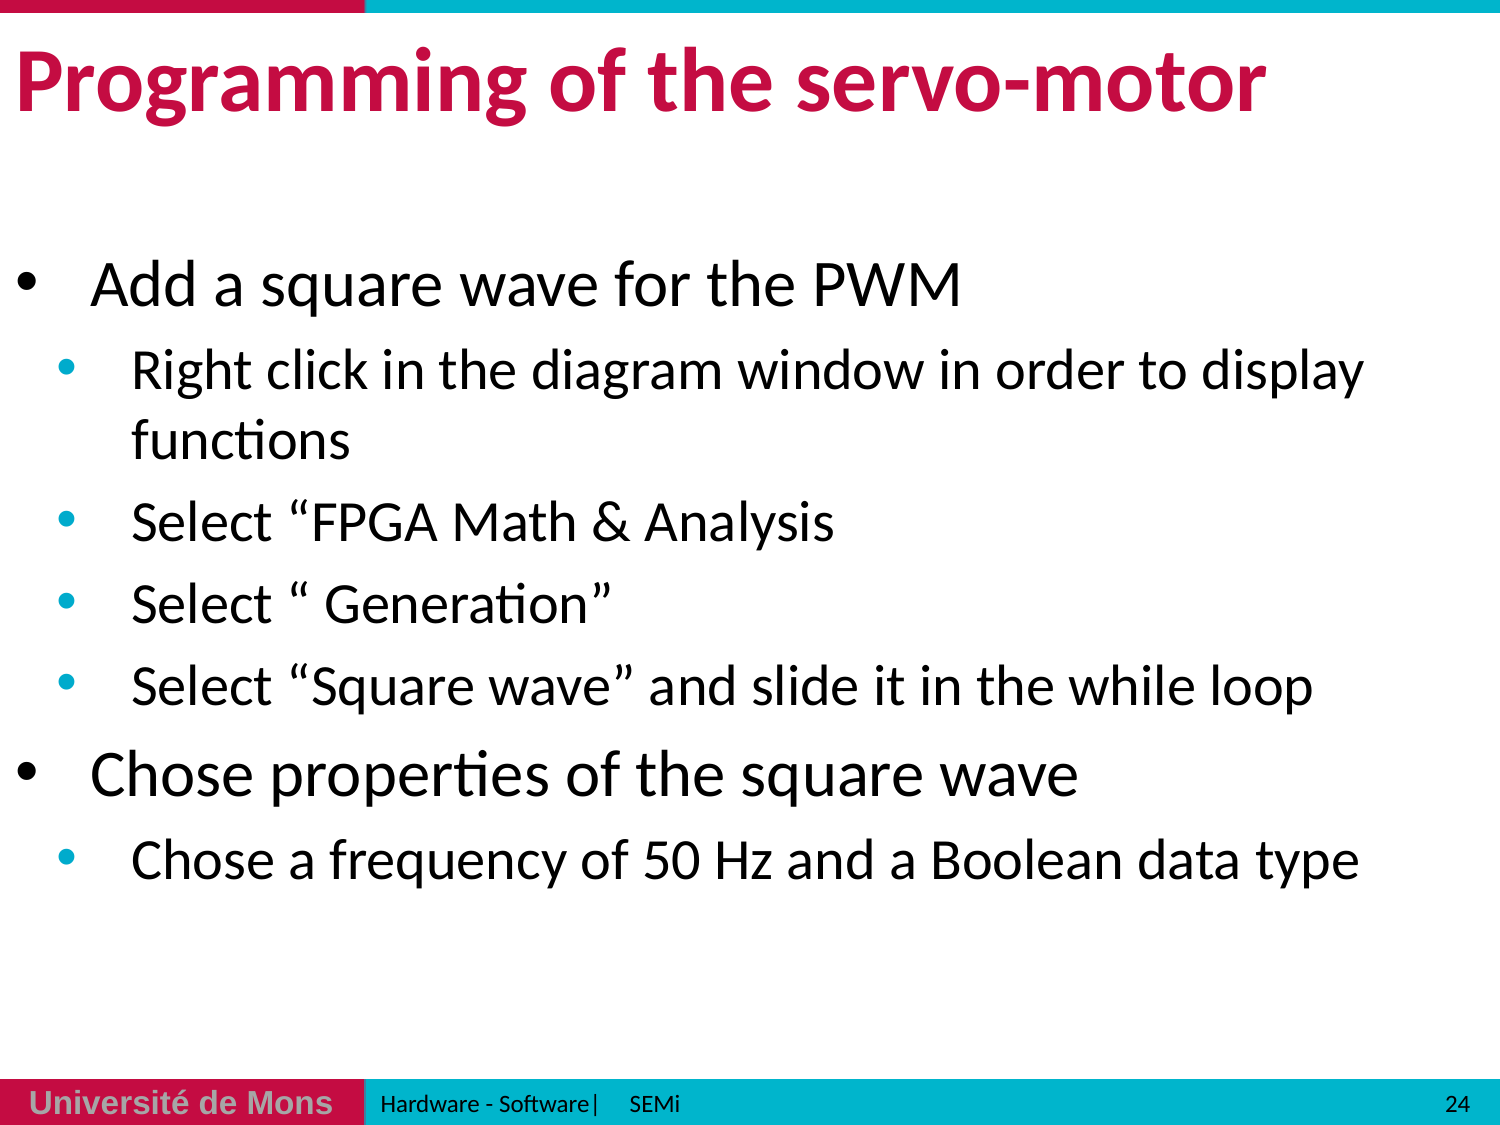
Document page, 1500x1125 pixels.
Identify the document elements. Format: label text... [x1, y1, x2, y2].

slide_number 24 [1416, 1079, 1500, 1125]
footer Hardware - Software| SEMi [365, 1079, 1416, 1125]
picture [0, 0, 1500, 12]
title Programming of the servo-motor [0, 12, 1500, 233]
picture [0, 1080, 365, 1125]
list Add a square wave for the PWM Right click in the diagram window in order to display functions Select “FPGA Math & Analysis Select “ Generation” Select “Square wave” and slide it in the while loop Chose properties of the square wave Chose a frequency of 50 Hz and a Boolean data type [0, 233, 1500, 1080]
